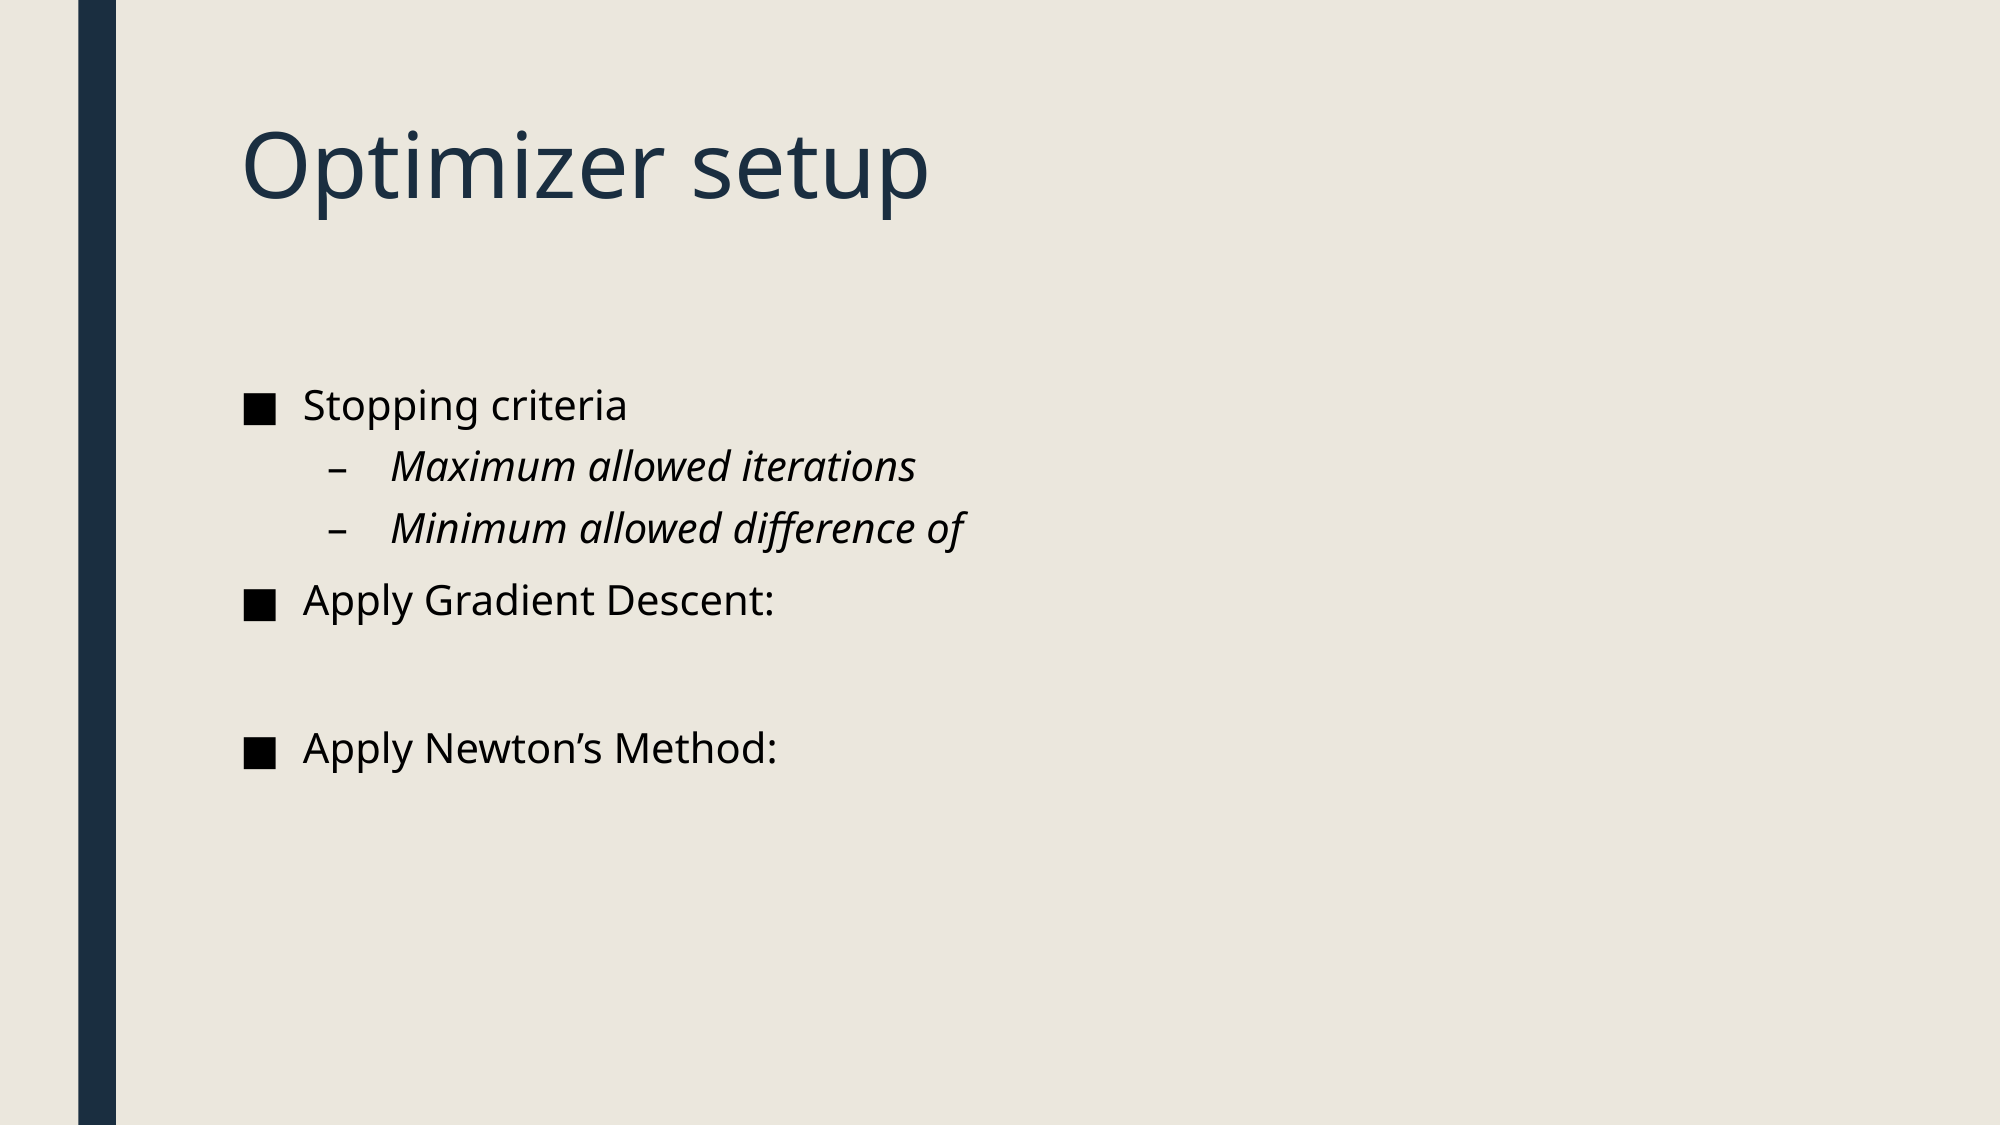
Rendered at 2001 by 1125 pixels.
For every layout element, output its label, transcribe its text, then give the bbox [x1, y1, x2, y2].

title Optimizer setup [225, 112, 1800, 357]
